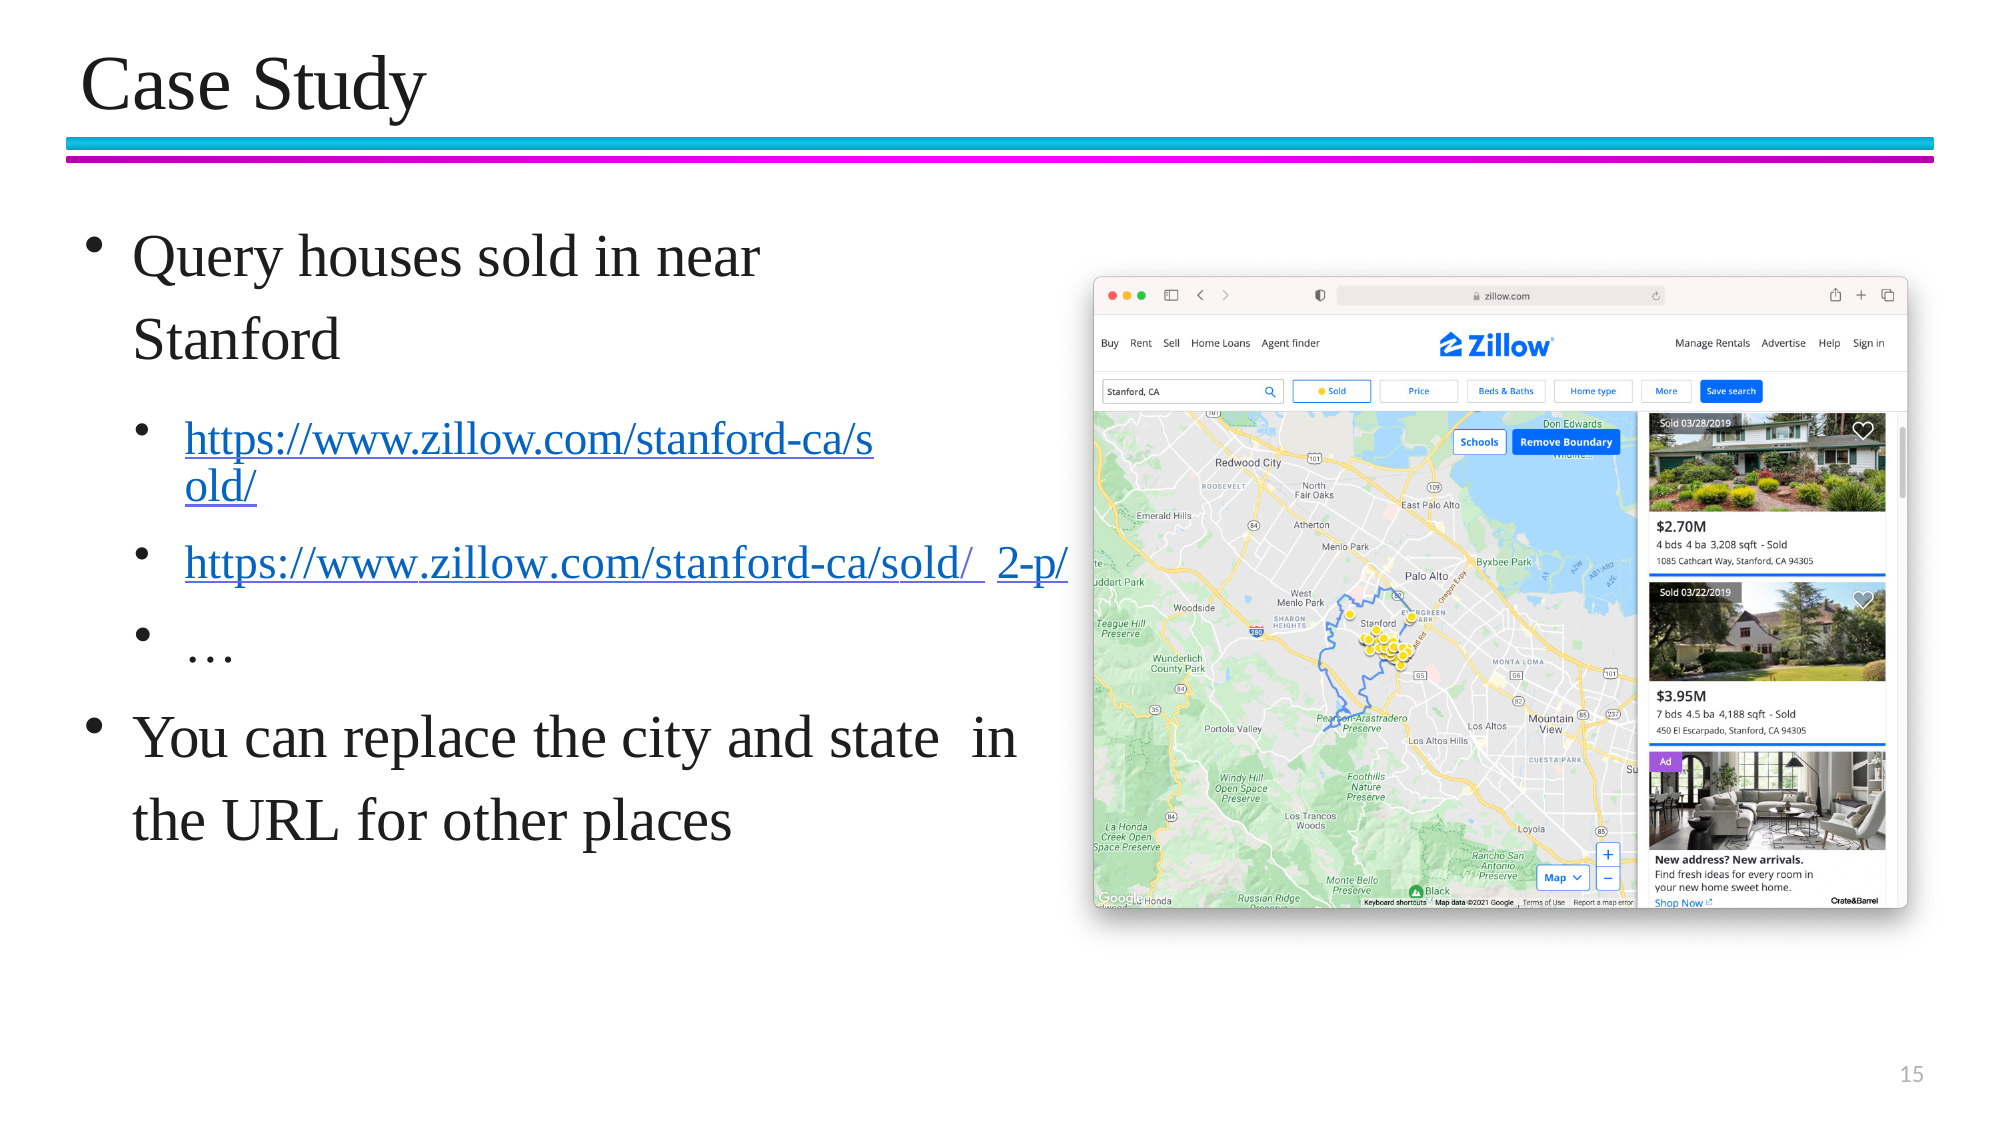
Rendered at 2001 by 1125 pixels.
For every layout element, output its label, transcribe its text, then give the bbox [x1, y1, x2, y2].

text_box Query houses sold in near Stanford https://www.zillow.com/stanford-ca/sold/ https://www.zillow.com/stanford-ca/sold/ 2-p/ … You can replace the city and state in the URL for other places [81, 203, 1117, 806]
slide_number 15 [1474, 1042, 1925, 1103]
picture [1053, 249, 1948, 961]
title Case Study [77, 0, 472, 172]
